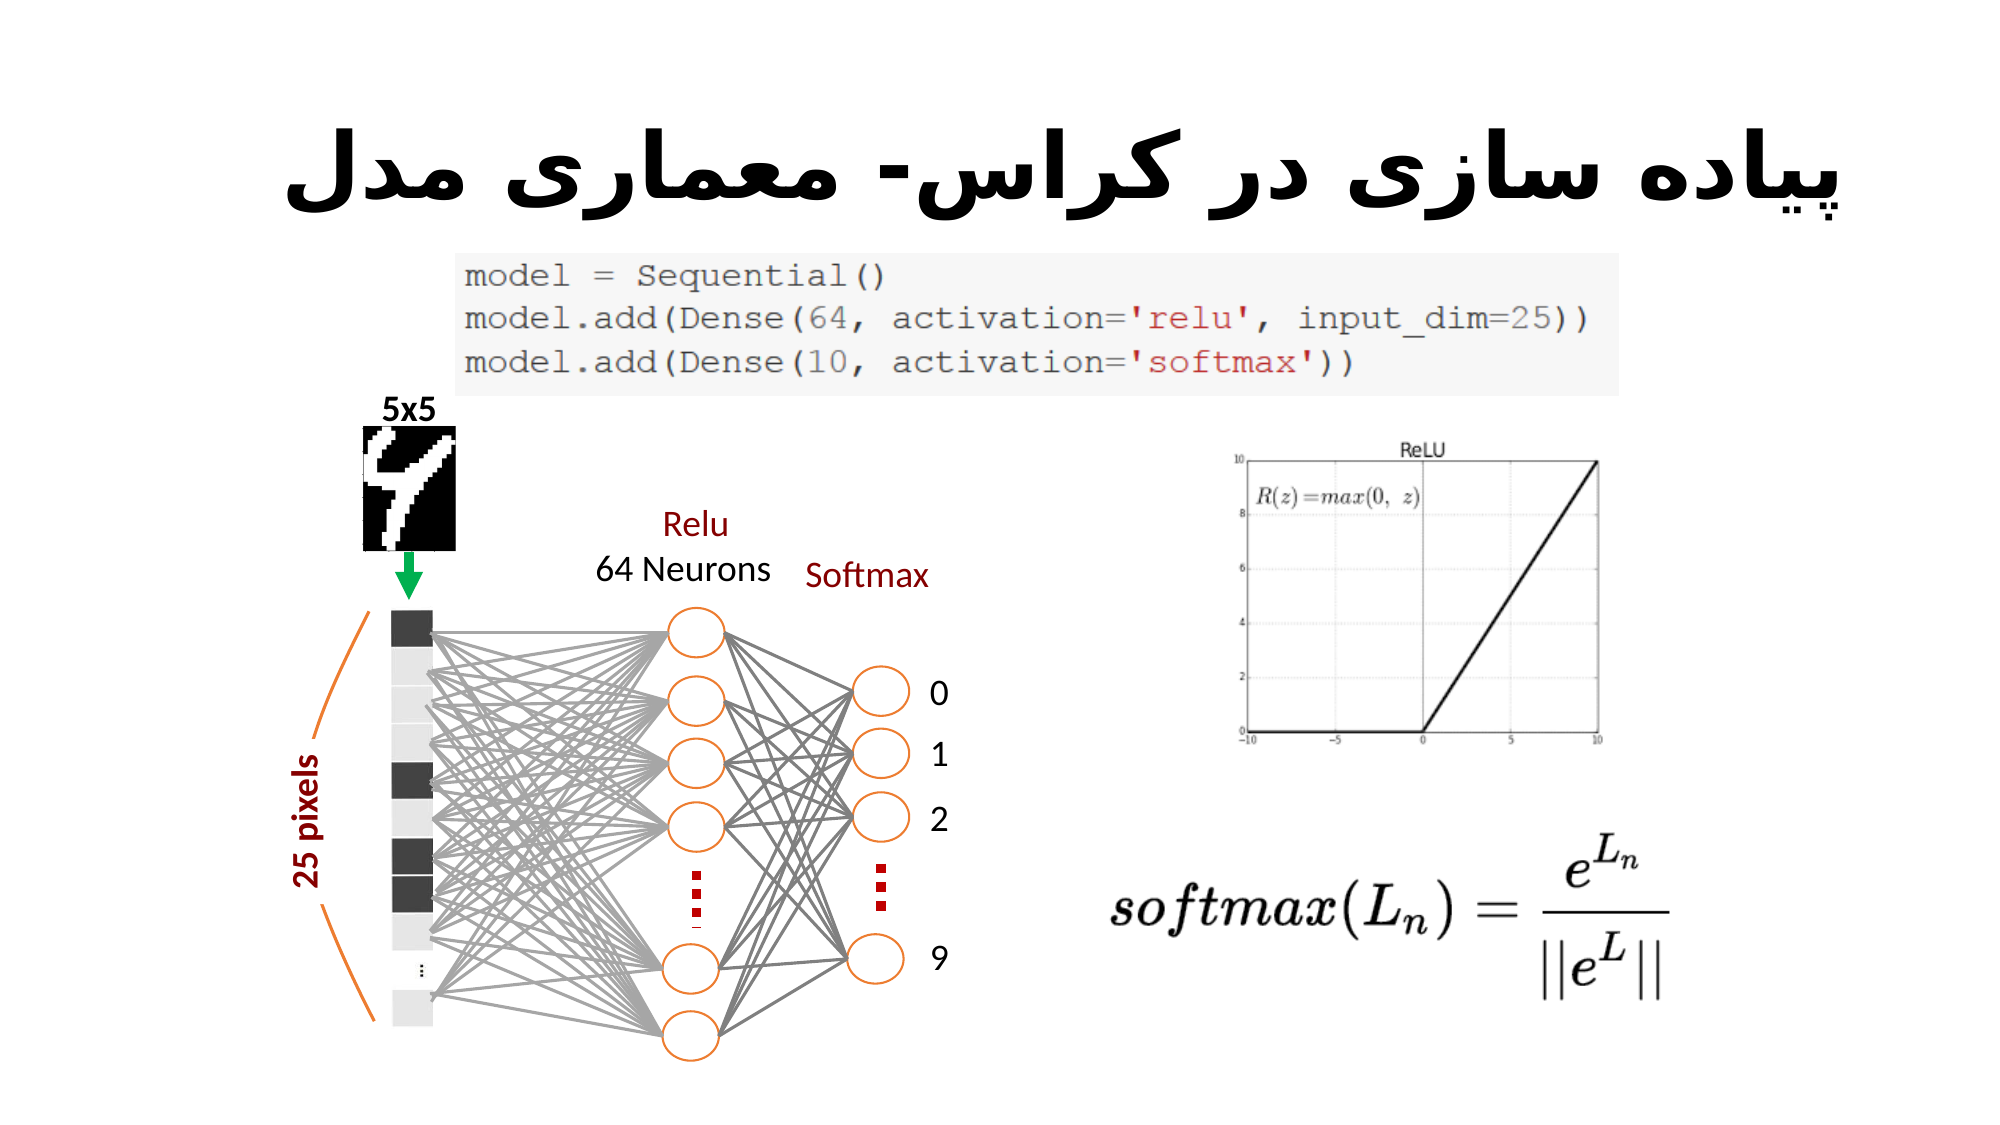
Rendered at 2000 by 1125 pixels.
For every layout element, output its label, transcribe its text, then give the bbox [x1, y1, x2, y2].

picture [361, 425, 456, 553]
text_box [272, 605, 910, 1061]
title پیاده سازی در کراس- معماری مدل [137, 60, 1862, 278]
text_box Relu [648, 491, 745, 536]
text_box 5x5 [366, 376, 452, 425]
text_box 2 [915, 786, 964, 847]
picture [455, 253, 1619, 396]
text_box 64 Neurons [580, 536, 787, 597]
text_box 9 [915, 925, 964, 986]
text_box 0 [915, 660, 964, 721]
picture [1225, 437, 1617, 754]
picture [1086, 799, 1703, 1030]
text_box 1 [915, 721, 964, 782]
text_box Softmax [790, 542, 945, 603]
